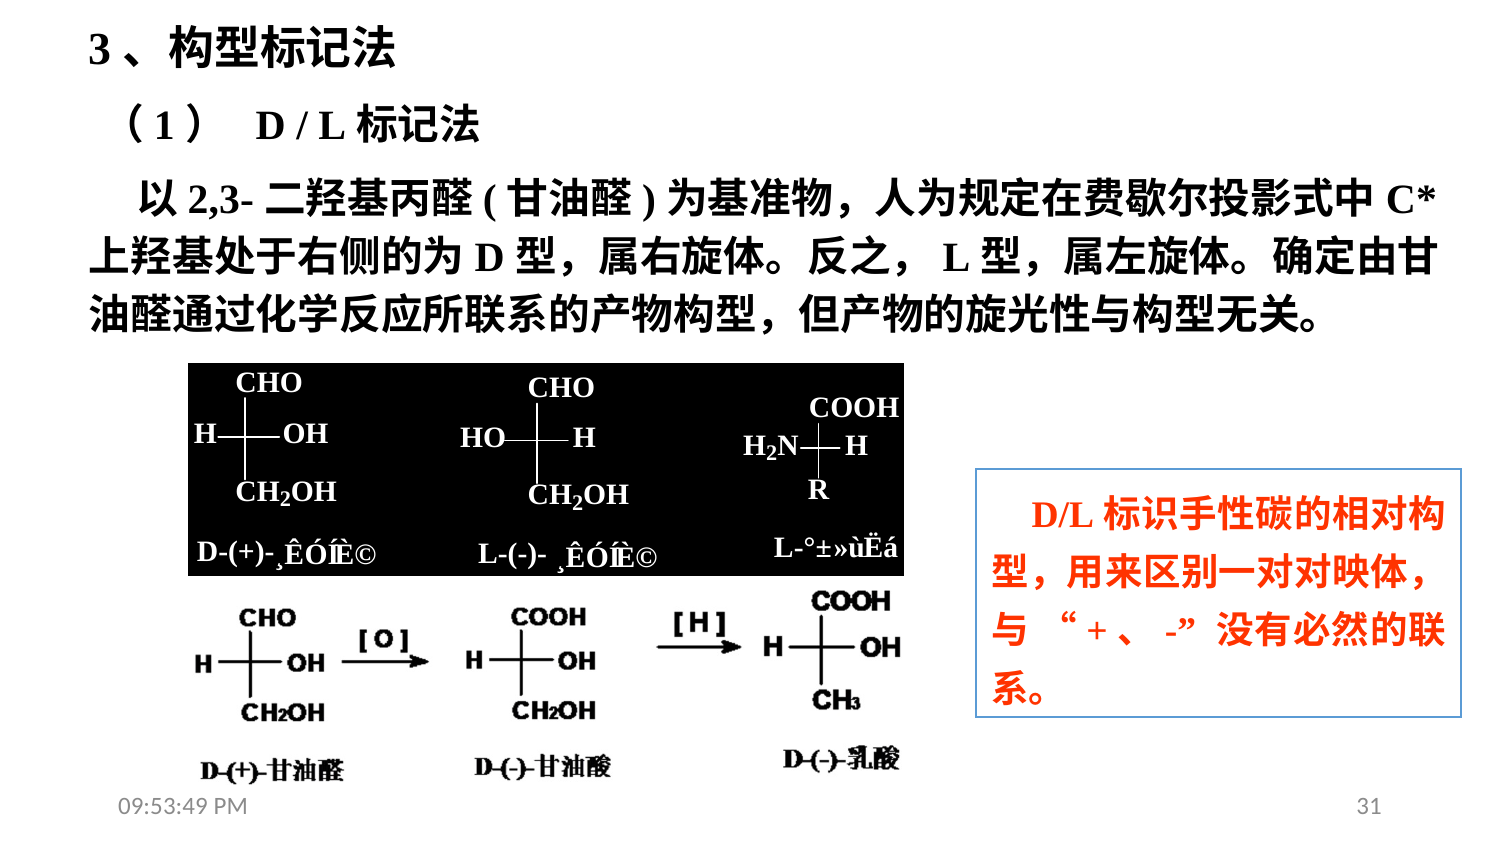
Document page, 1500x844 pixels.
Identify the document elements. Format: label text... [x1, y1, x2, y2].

picture [192, 584, 902, 785]
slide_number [103, 782, 441, 828]
slide_number 31 [1059, 782, 1397, 828]
text_box 3、构型标记法 [74, 10, 1495, 81]
text_box D/L标识手性碳的相对构型，用来区别一对对映体，与 “+、-” 没有必然的联系。 [975, 468, 1462, 718]
text_box （1） D / L标记法 [87, 90, 688, 155]
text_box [187, 362, 904, 576]
text_box 以2,3-二羟基丙醛(甘油醛)为基准物，人为规定在费歇尔投影式中C*上羟基处于右侧的为D型，属右旋体。反之，L型，属左旋体。确定由甘油醛通过化学反应所联系的产物构型，但产物的旋光性与构型无关。 [74, 155, 1457, 346]
